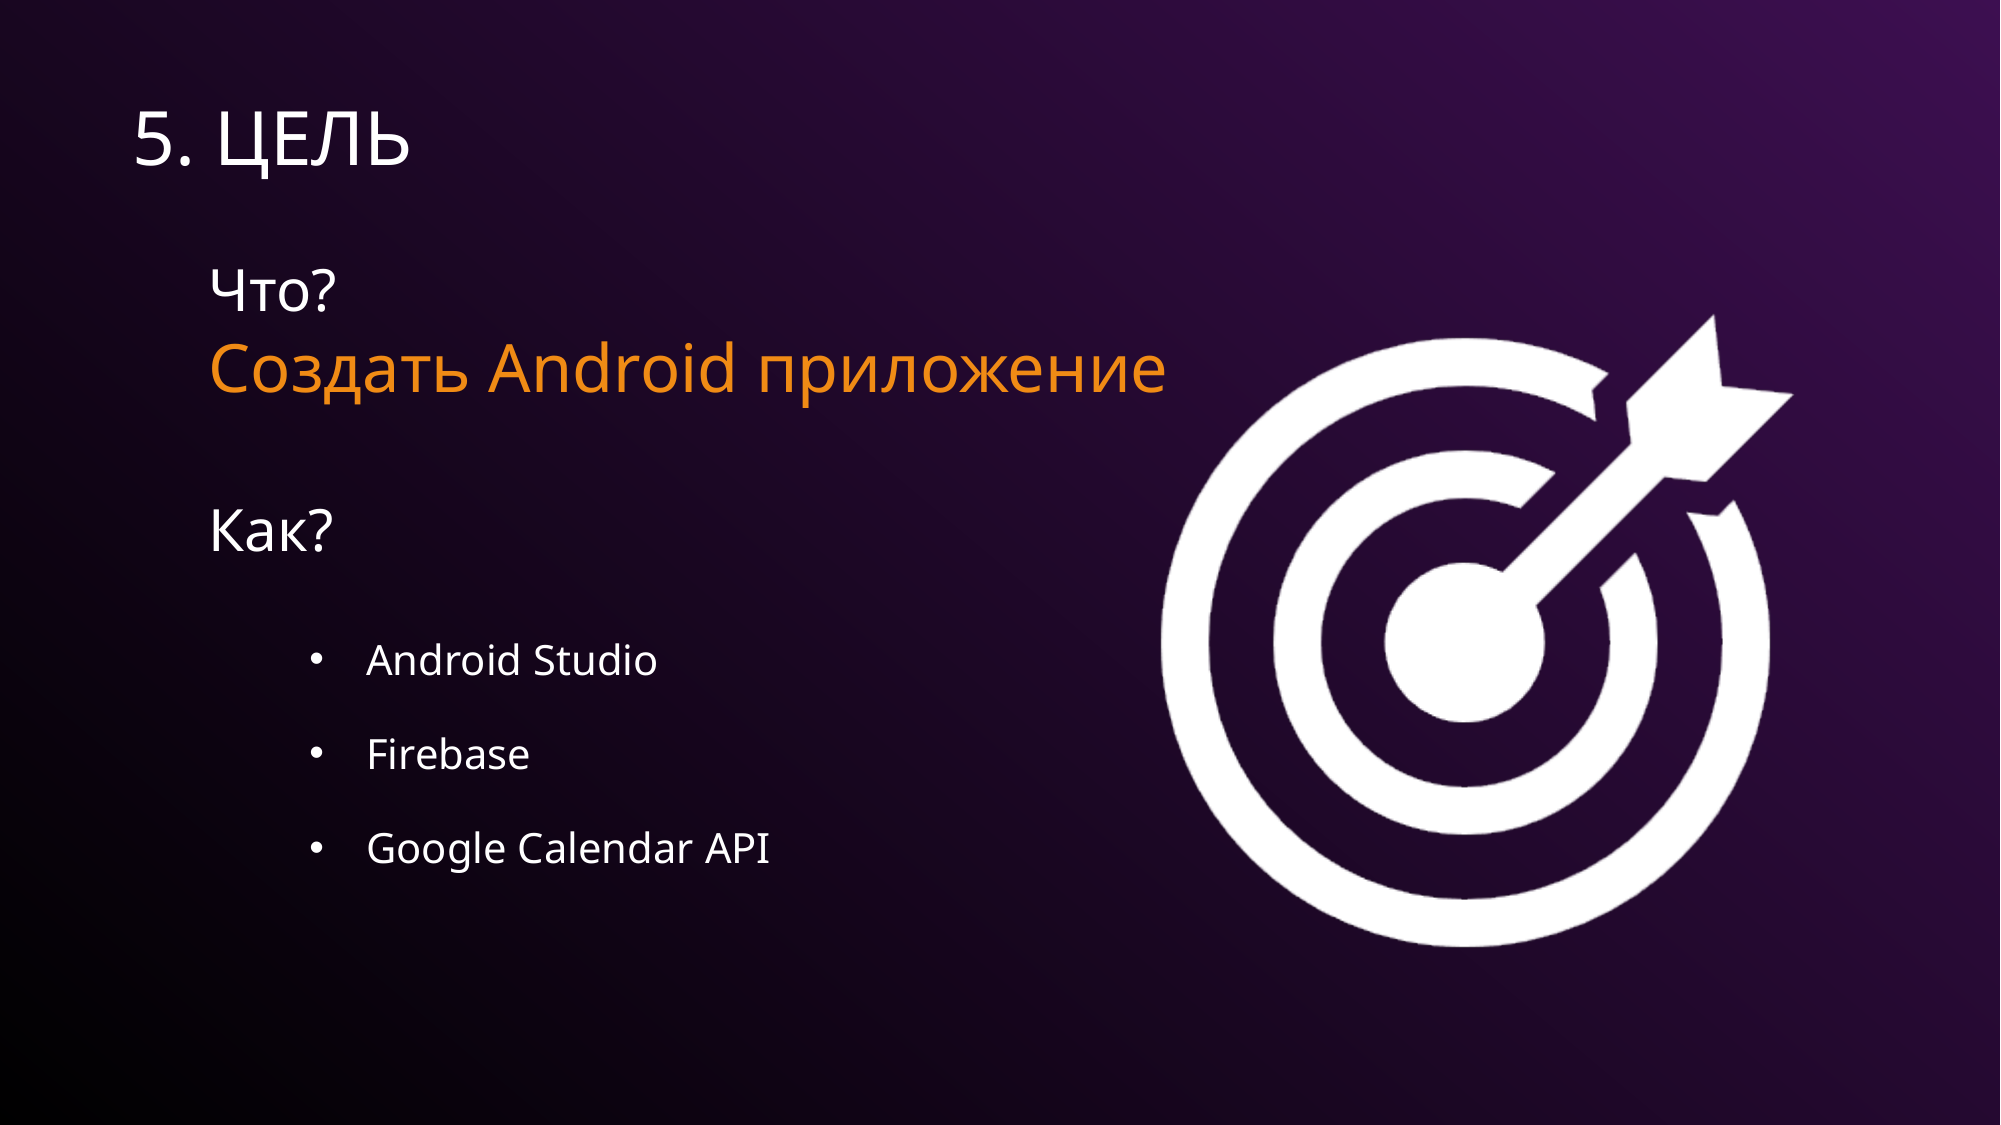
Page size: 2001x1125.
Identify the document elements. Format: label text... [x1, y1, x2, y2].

text_box Android Studio Firebase Google Calendar API [294, 636, 993, 880]
text_box Что? [193, 246, 396, 331]
text_box 5. ЦЕЛЬ [117, 117, 1343, 176]
text_box Как? [193, 486, 396, 571]
picture [1093, 246, 1863, 1016]
text_box Создать Android приложение [193, 334, 1093, 413]
